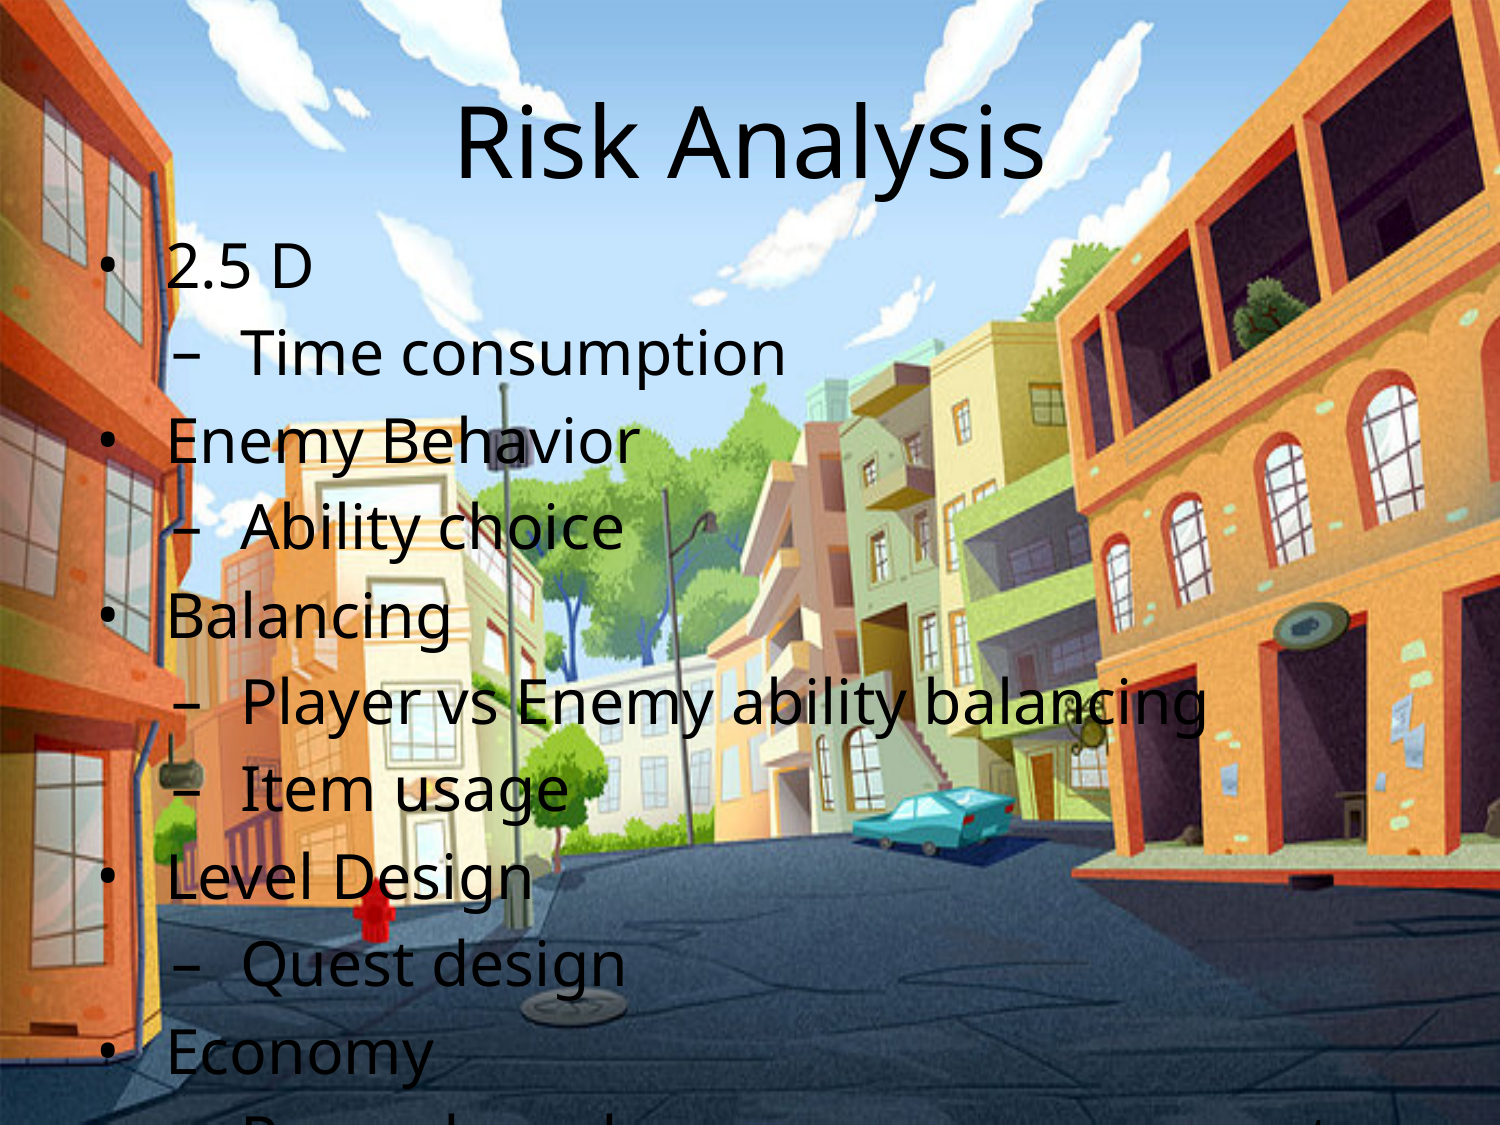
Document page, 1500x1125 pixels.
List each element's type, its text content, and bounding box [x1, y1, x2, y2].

title Risk Analysis [75, 45, 1425, 210]
picture [0, 0, 1500, 1125]
list 2.5 D Time consumption Enemy Behavior Ability choice Balancing Player vs Enemy ability balancing Item usage Level Design Quest design Economy Rewards and resources management [75, 210, 1477, 1054]
